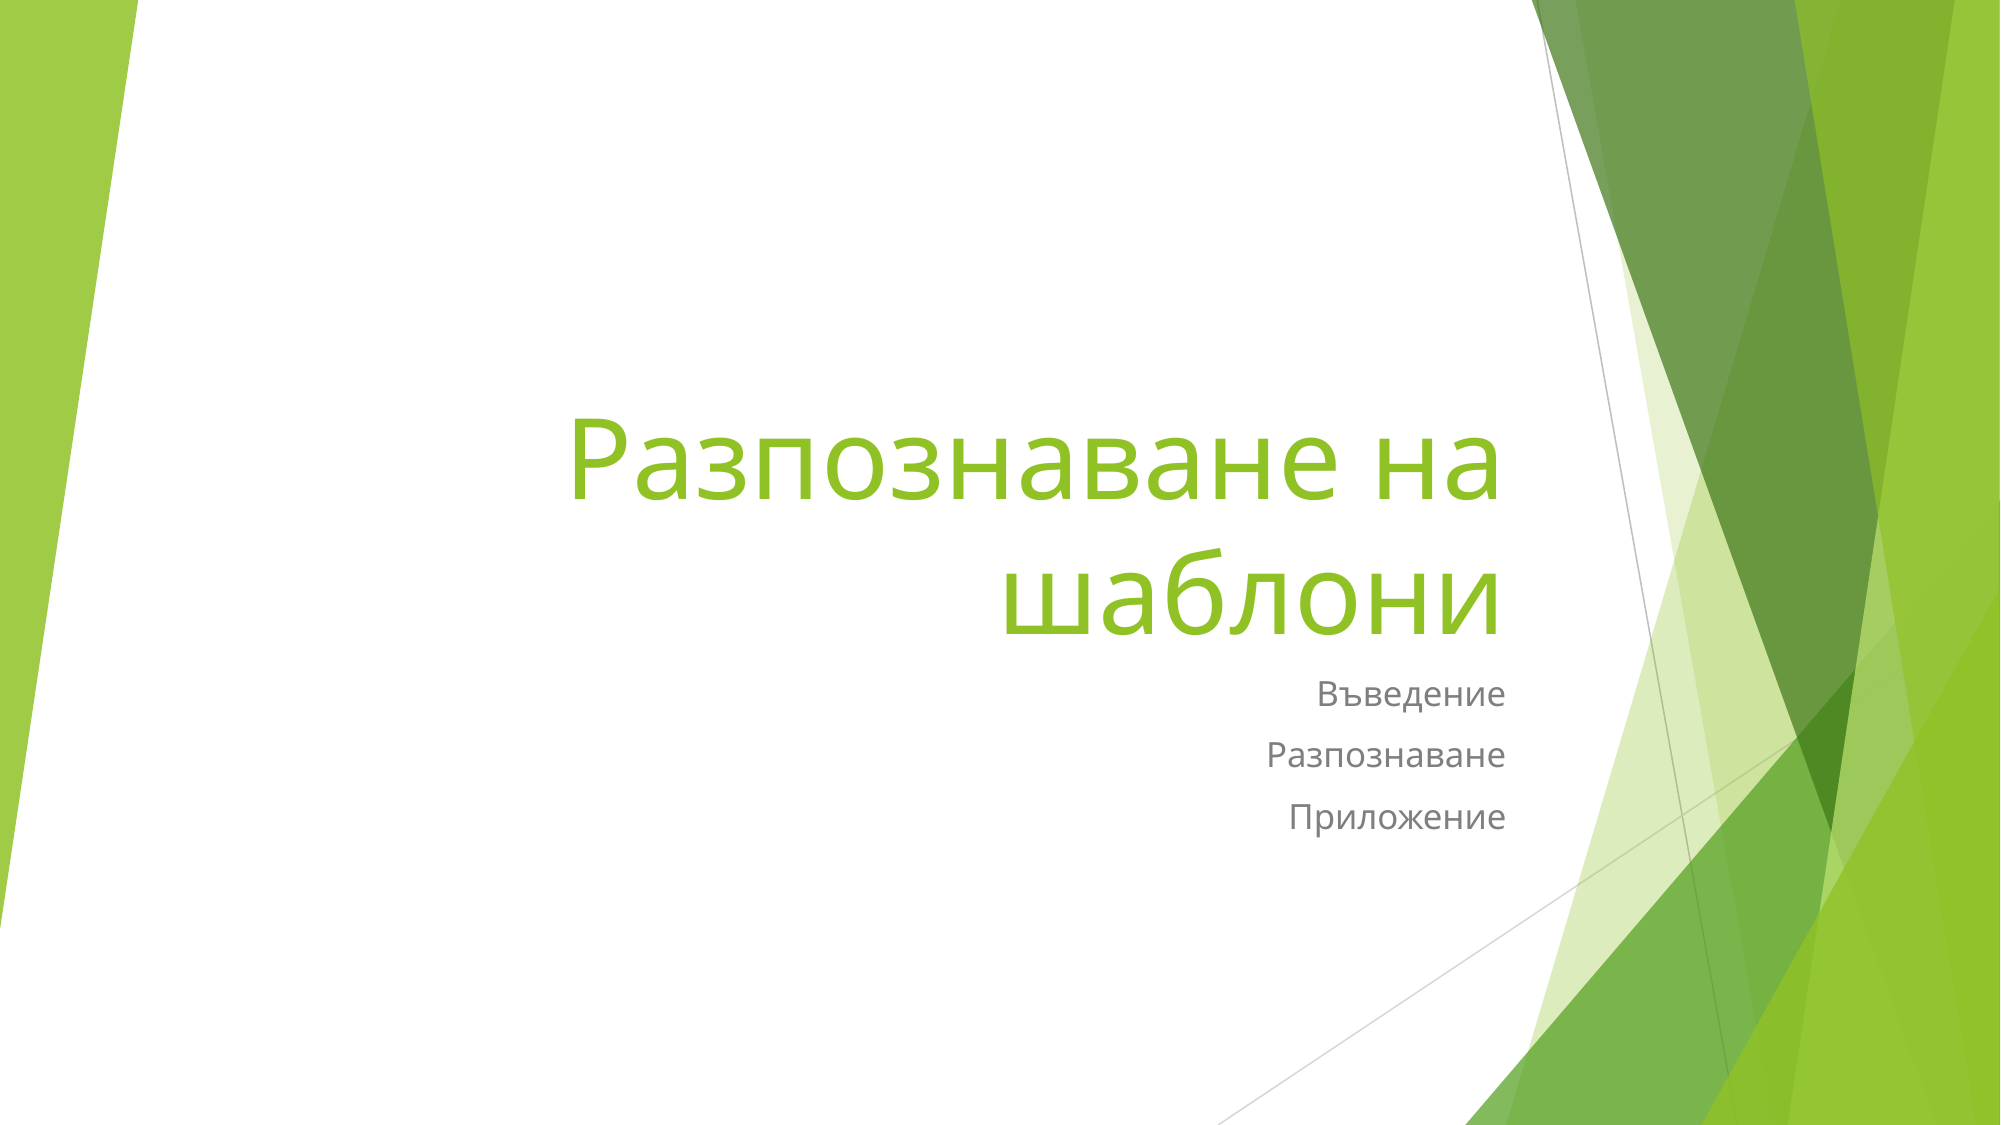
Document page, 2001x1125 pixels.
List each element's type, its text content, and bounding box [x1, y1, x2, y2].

title Разпознаване на шаблони [247, 394, 1522, 664]
subtitle Въведение Разпознаване Приложение [247, 664, 1522, 845]
